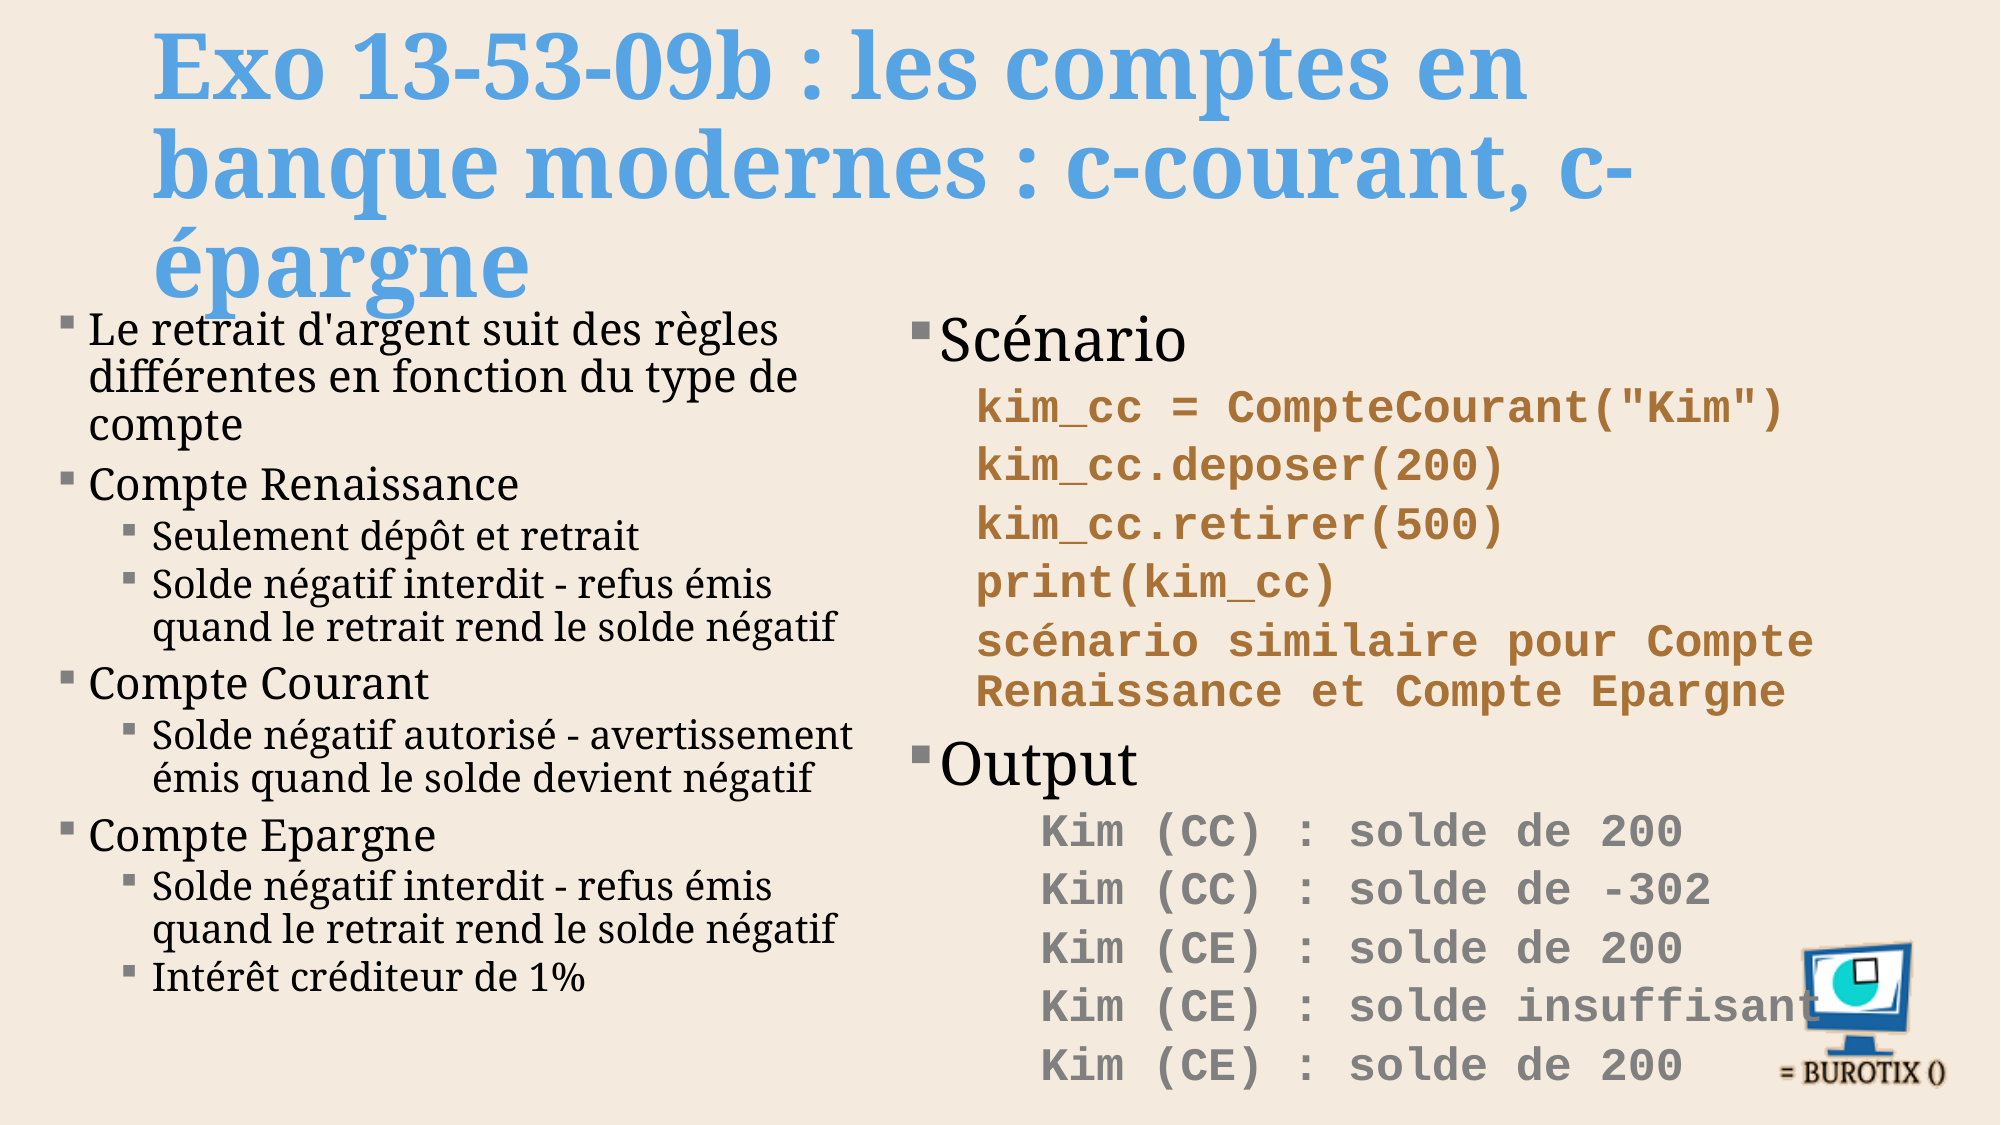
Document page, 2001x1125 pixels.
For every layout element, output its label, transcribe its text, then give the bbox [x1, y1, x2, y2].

title Exo 13-53-09b : les comptes en banque modernes : c-courant, c-épargne [137, 59, 1863, 278]
list Scénario kim_cc = CompteCourant("Kim") kim_cc.deposer(200) kim_cc.retirer(500) print(kim_cc) scénario similaire pour Compte Renaissance et Compte Epargne Output Kim (CC) : solde de 200 Kim (CC) : solde de -302 Kim (CE) : solde de 200 Kim (CE) : solde insuffisant Kim (CE) : solde de 200 [892, 301, 2000, 1105]
list Le retrait d'argent suit des règles différentes en fonction du type de compte Compte Renaissance Seulement dépôt et retrait Solde négatif interdit - refus émis quand le retrait rend le solde négatif Compte Courant Solde négatif autorisé - avertissement émis quand le solde devient négatif Compte Epargne Solde négatif interdit - refus émis quand le retrait rend le solde négatif Intérêt créditeur de 1% [42, 299, 892, 1014]
